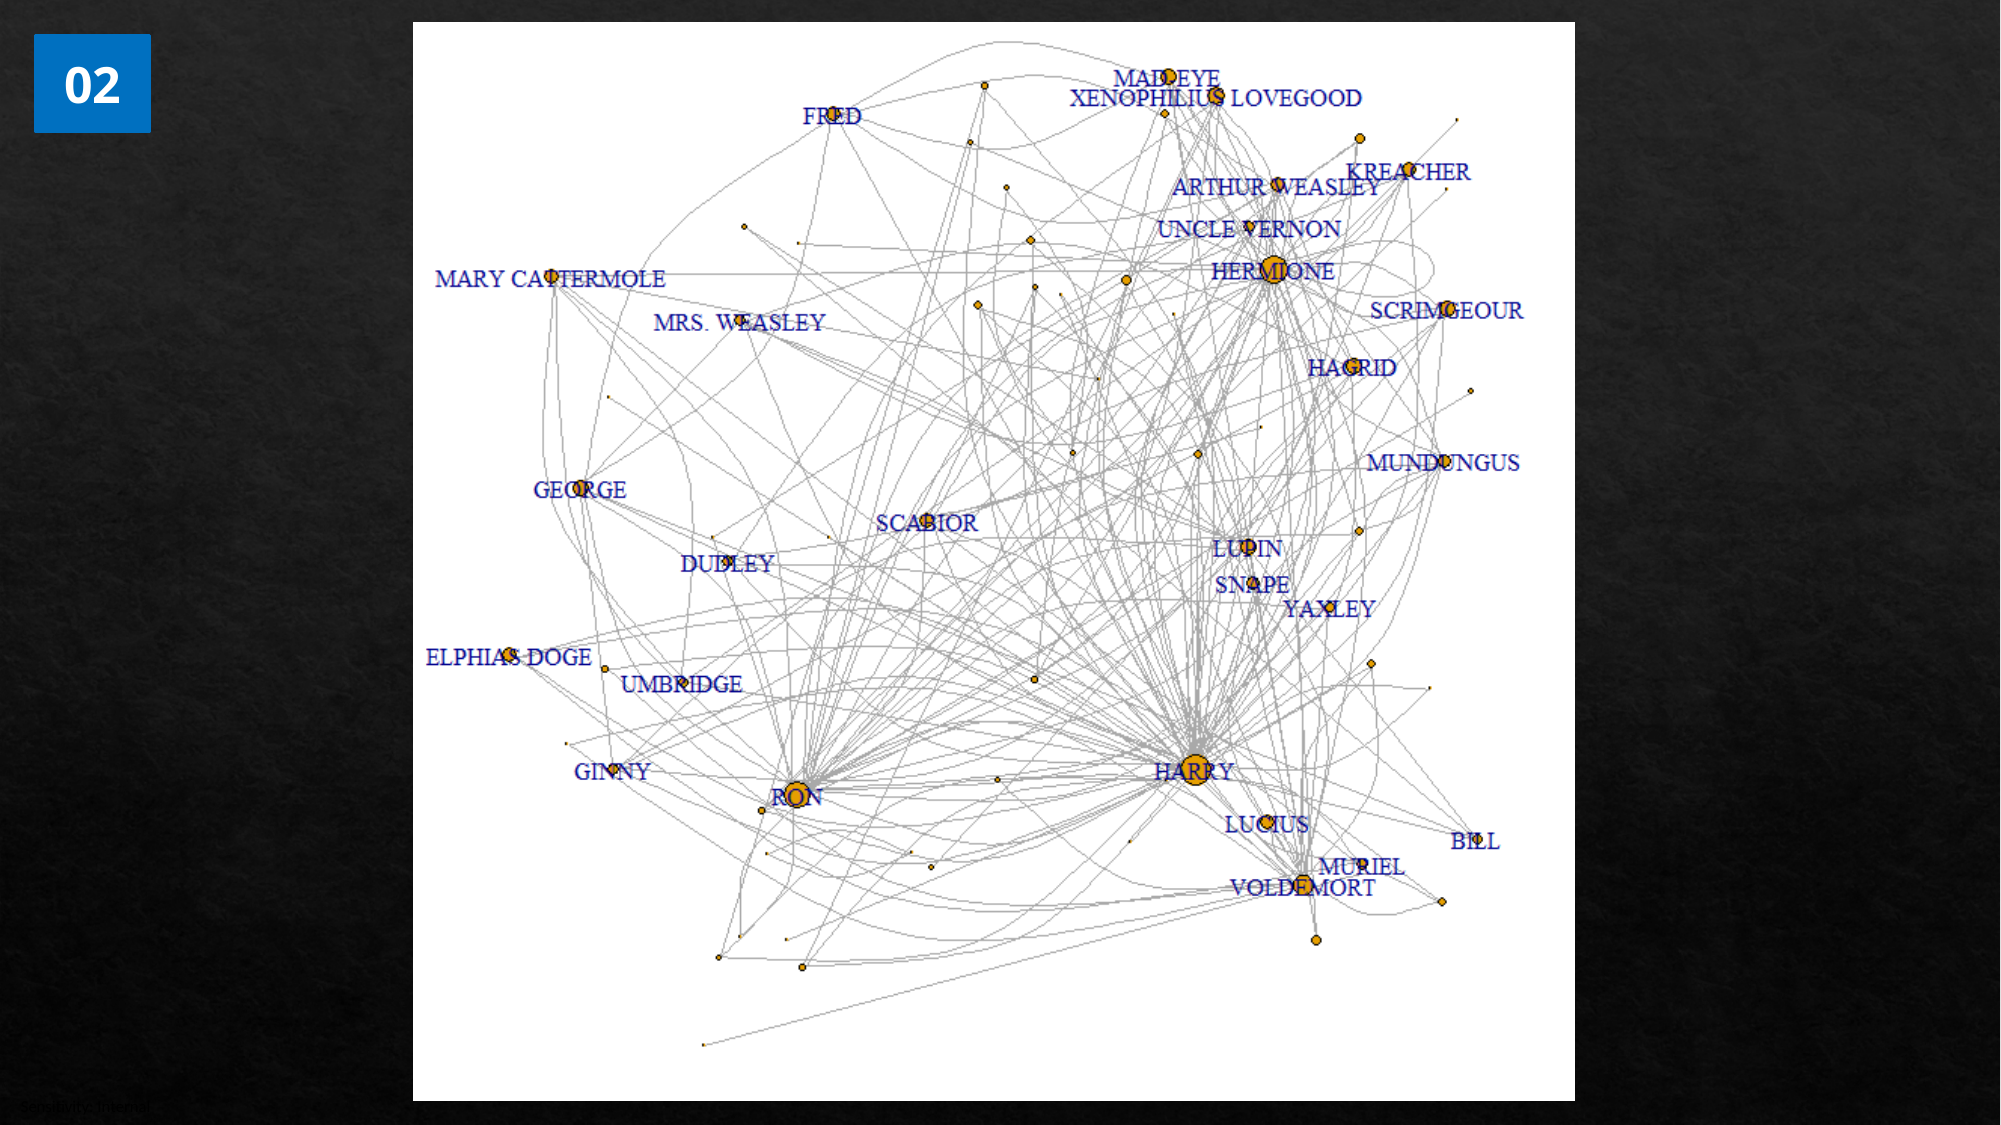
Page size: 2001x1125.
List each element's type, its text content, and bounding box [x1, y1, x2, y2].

text_box 02 [34, 34, 151, 133]
picture [413, 22, 1575, 1101]
